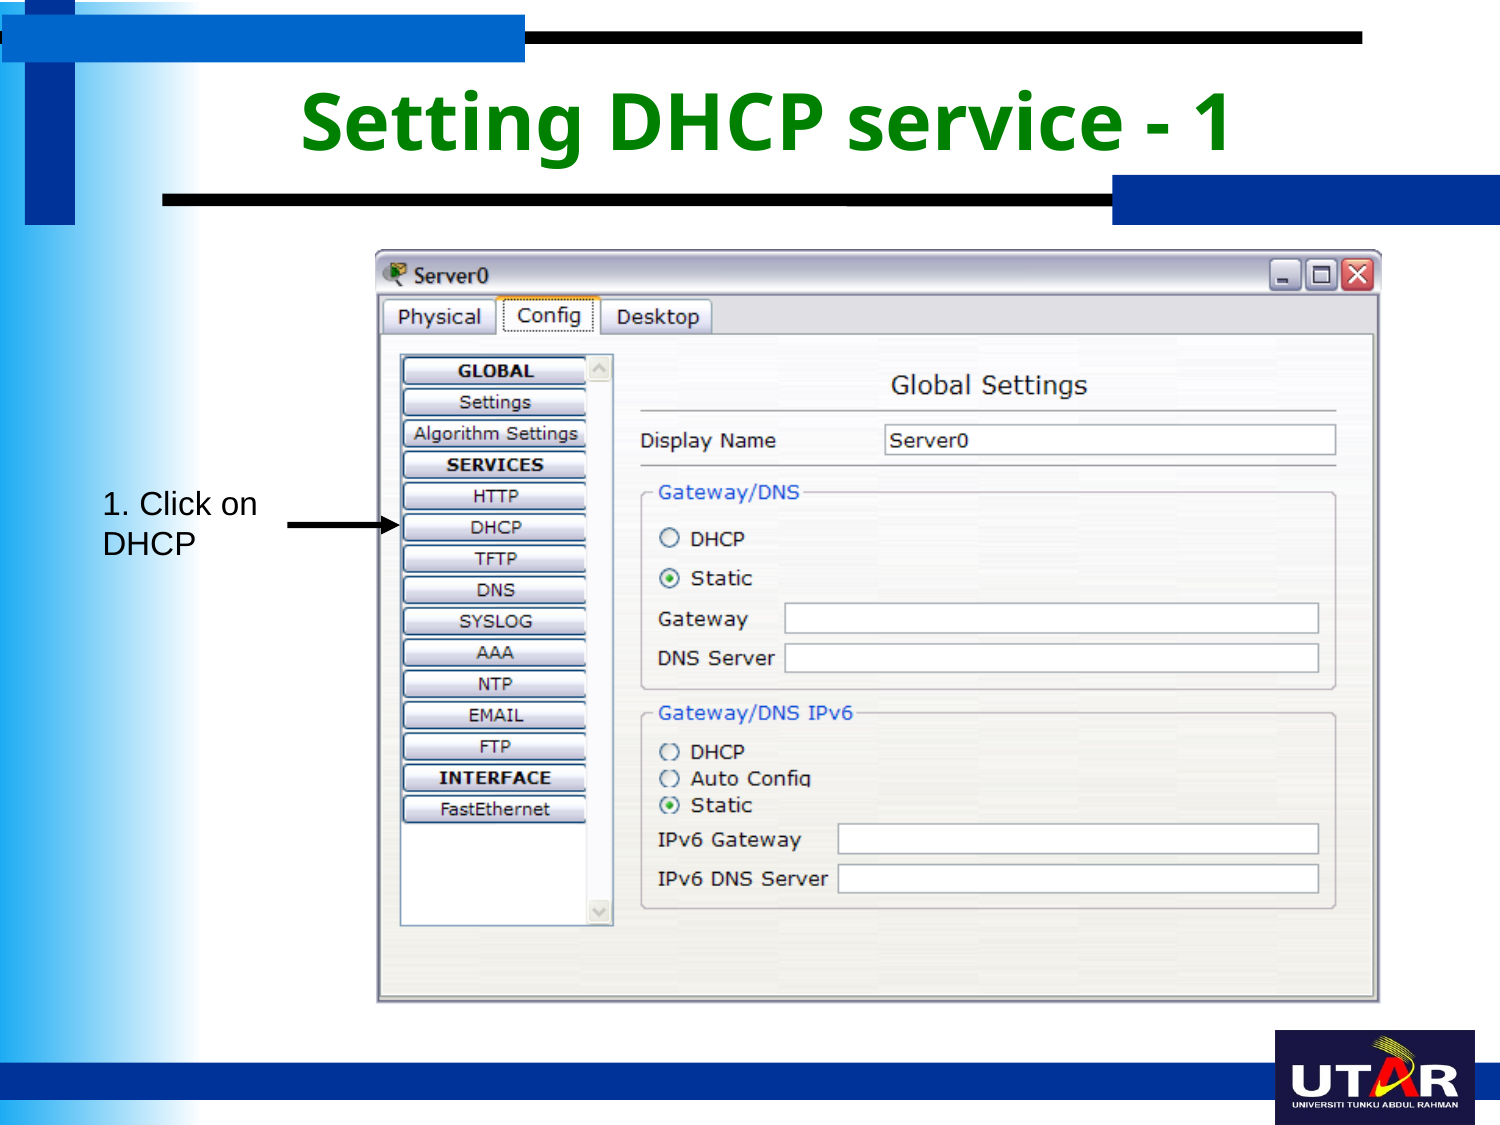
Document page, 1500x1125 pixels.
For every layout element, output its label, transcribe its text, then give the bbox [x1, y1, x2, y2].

title Setting DHCP service - 1 [74, 49, 1463, 188]
text_box 1. Click on DHCP [87, 474, 283, 570]
picture [374, 249, 1382, 1005]
picture [1275, 1030, 1475, 1125]
